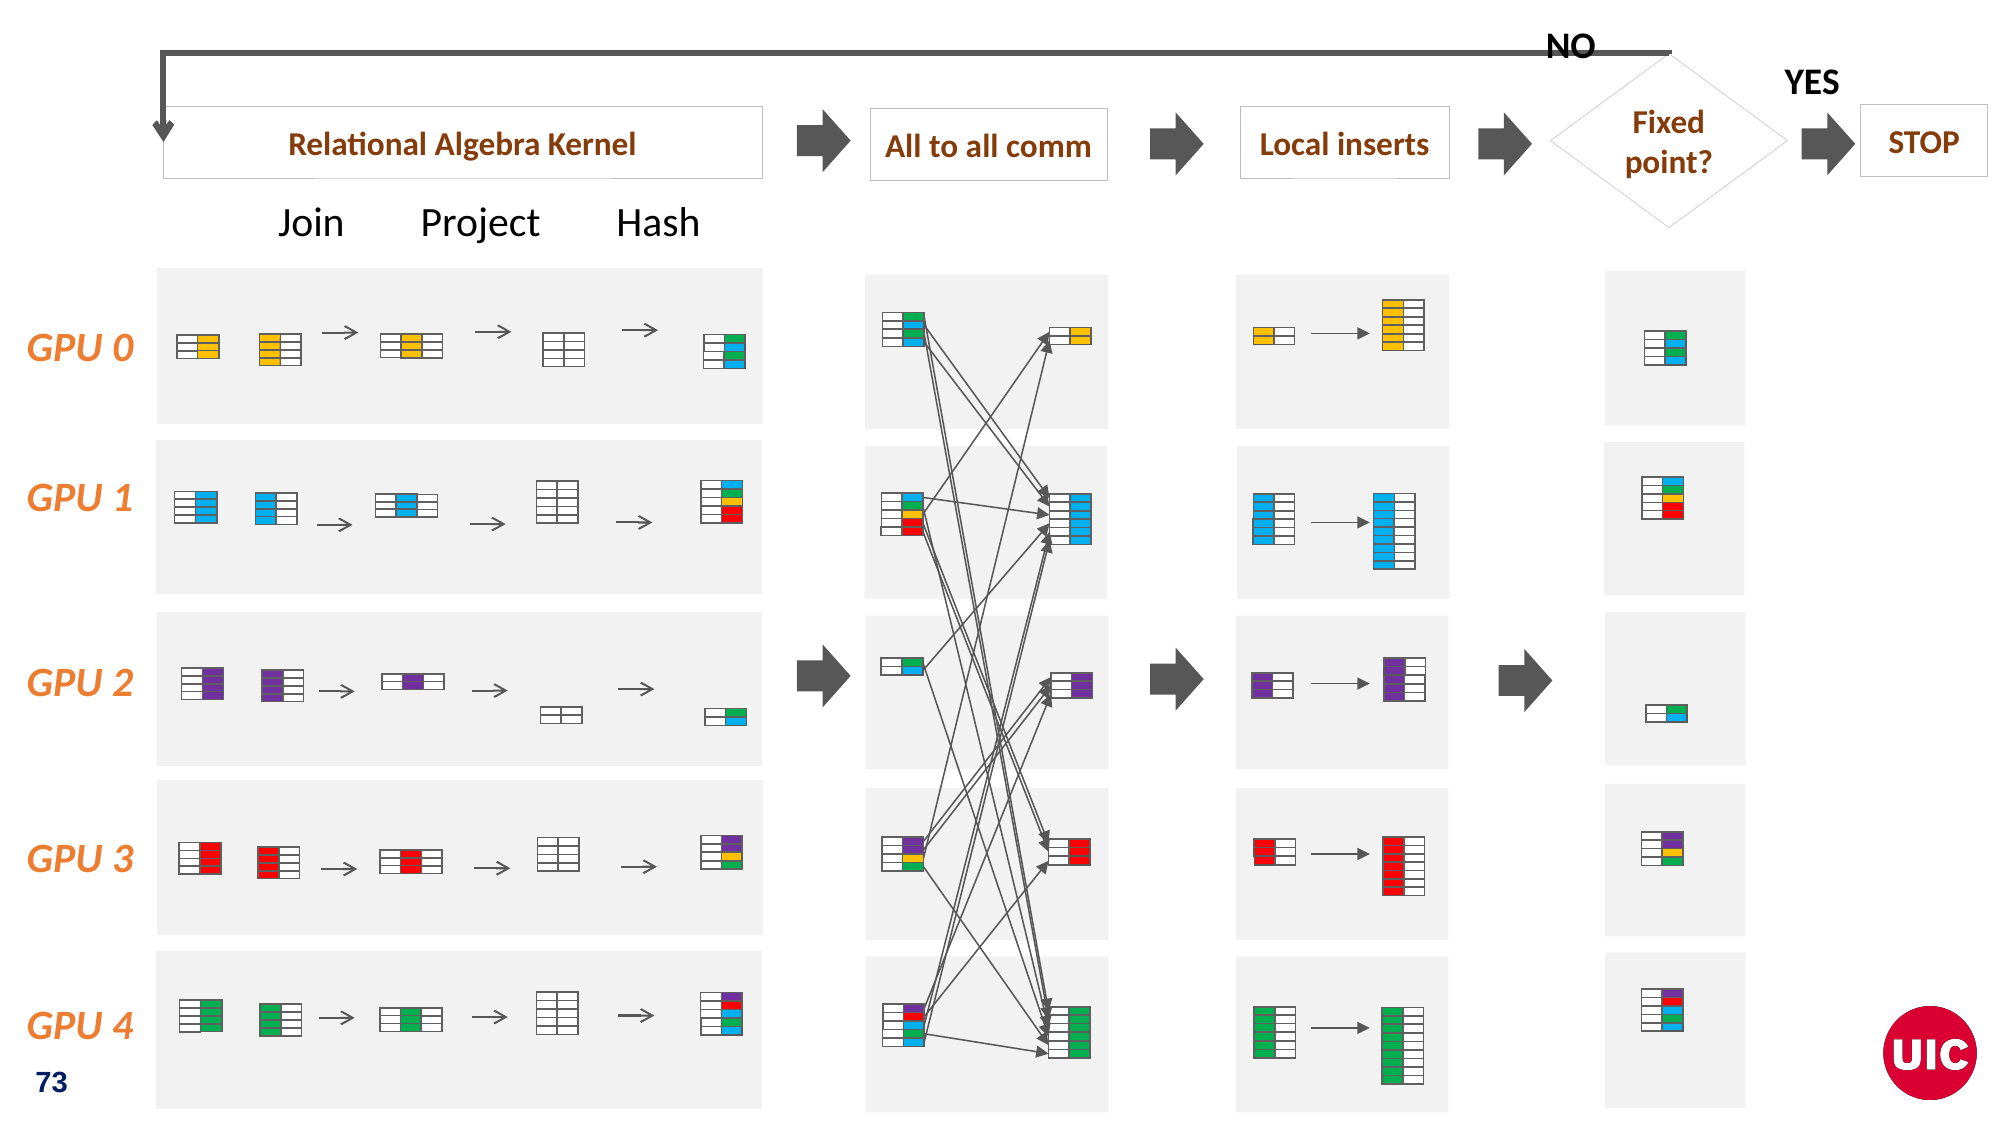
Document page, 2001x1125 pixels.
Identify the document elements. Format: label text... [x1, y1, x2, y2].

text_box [700, 835, 743, 870]
text_box [658, 778, 764, 936]
text_box [512, 778, 616, 936]
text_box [872, 0, 961, 851]
text_box [1235, 615, 1311, 770]
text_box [1769, 49, 1855, 109]
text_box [1254, 1006, 1296, 1032]
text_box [1254, 1032, 1296, 1058]
text_box [1370, 787, 1449, 941]
text_box [1370, 615, 1449, 770]
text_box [1373, 518, 1415, 543]
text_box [1382, 316, 1425, 351]
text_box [796, 644, 851, 708]
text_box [1801, 112, 1856, 176]
text_box Join Project Hash [234, 187, 790, 253]
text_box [1382, 1058, 1424, 1084]
picture [1880, 1004, 1980, 1102]
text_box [796, 109, 851, 173]
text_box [1382, 299, 1424, 316]
text_box [1253, 849, 1274, 857]
text_box [1370, 445, 1451, 600]
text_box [1311, 333, 1370, 1028]
text_box [1150, 112, 1204, 176]
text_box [1373, 543, 1416, 570]
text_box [1498, 649, 1553, 713]
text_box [1373, 493, 1415, 518]
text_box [1254, 856, 1296, 866]
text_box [1382, 1032, 1424, 1058]
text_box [1253, 518, 1295, 545]
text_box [864, 274, 1109, 1113]
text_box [1603, 441, 1746, 596]
text_box [1253, 838, 1274, 849]
text_box [1235, 274, 1450, 430]
text_box [1236, 445, 1311, 600]
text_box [1383, 861, 1425, 896]
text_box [1604, 951, 1747, 1109]
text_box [1251, 672, 1294, 699]
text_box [1603, 270, 1746, 426]
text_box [1253, 493, 1295, 518]
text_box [1604, 783, 1747, 938]
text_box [1478, 112, 1532, 176]
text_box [1253, 327, 1295, 345]
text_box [11, 267, 764, 1110]
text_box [1382, 1007, 1424, 1032]
text_box [1274, 849, 1297, 857]
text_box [1531, 14, 1611, 74]
text_box [1235, 955, 1449, 1113]
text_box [1604, 611, 1747, 766]
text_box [1860, 104, 1989, 178]
text_box Local inserts [1239, 105, 1450, 179]
text_box [226, 778, 316, 936]
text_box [1383, 837, 1425, 861]
text_box [1150, 647, 1204, 711]
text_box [1383, 657, 1426, 675]
text_box [359, 778, 469, 936]
text_box [1235, 787, 1311, 941]
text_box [1548, 54, 1790, 229]
text_box [1274, 838, 1297, 849]
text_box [162, 105, 763, 179]
text_box All to all comm [961, 107, 1108, 181]
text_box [1383, 675, 1426, 701]
